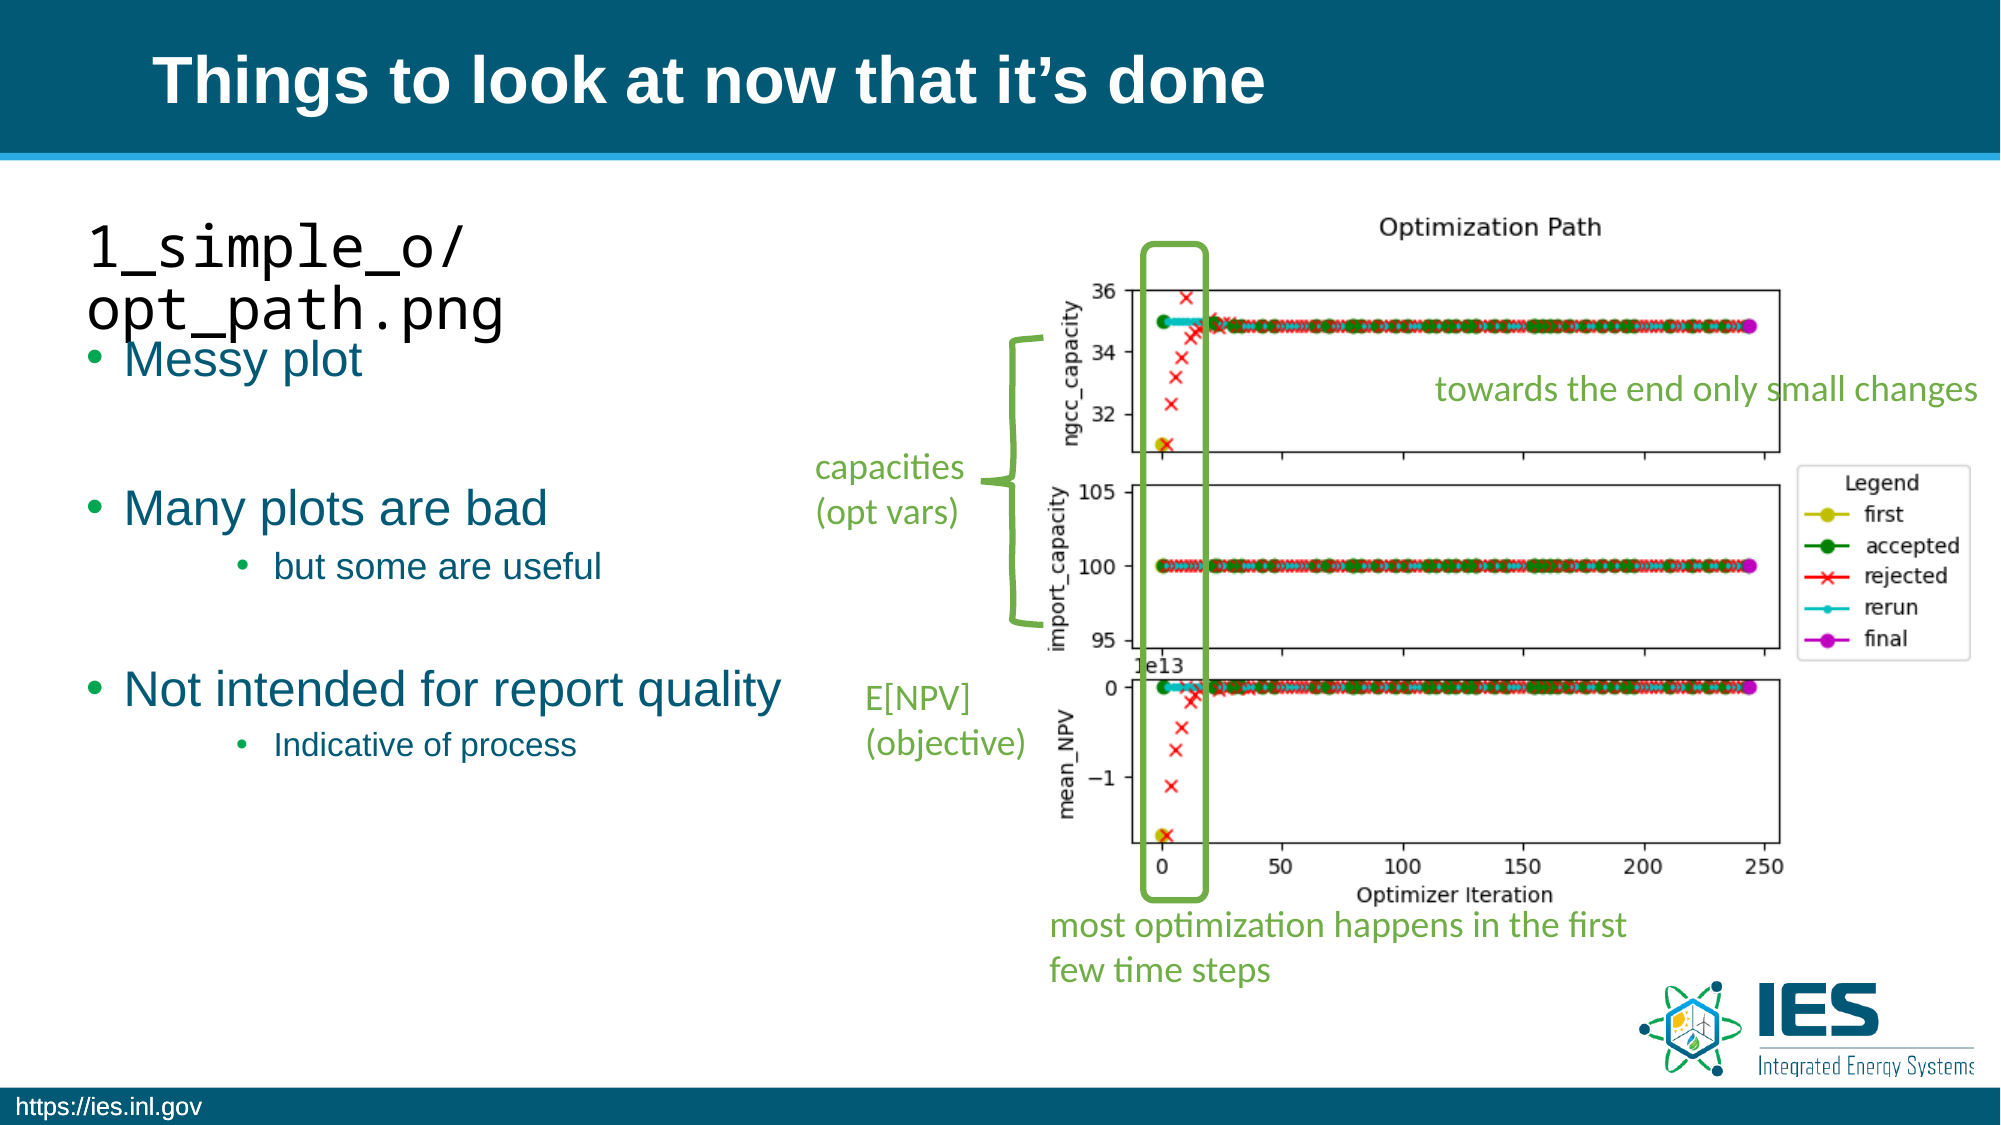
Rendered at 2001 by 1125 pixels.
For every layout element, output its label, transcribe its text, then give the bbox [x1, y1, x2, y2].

text_box capacities (opt vars) [800, 434, 981, 540]
list 1_simple_o/opt_path.png [71, 209, 879, 319]
text_box E[NPV] (objective) [850, 666, 1012, 771]
text_box most optimization happens in the first few time steps [1034, 922, 1643, 998]
picture [1012, 203, 1971, 922]
title Things to look at now that it’s done [137, 0, 1863, 191]
text_box towards the end only small changes [1971, 356, 1994, 417]
text_box [980, 371, 1012, 579]
text_box Messy plot Many plots are bad but some are useful Not intended for report quality Indicative of process [71, 325, 838, 788]
